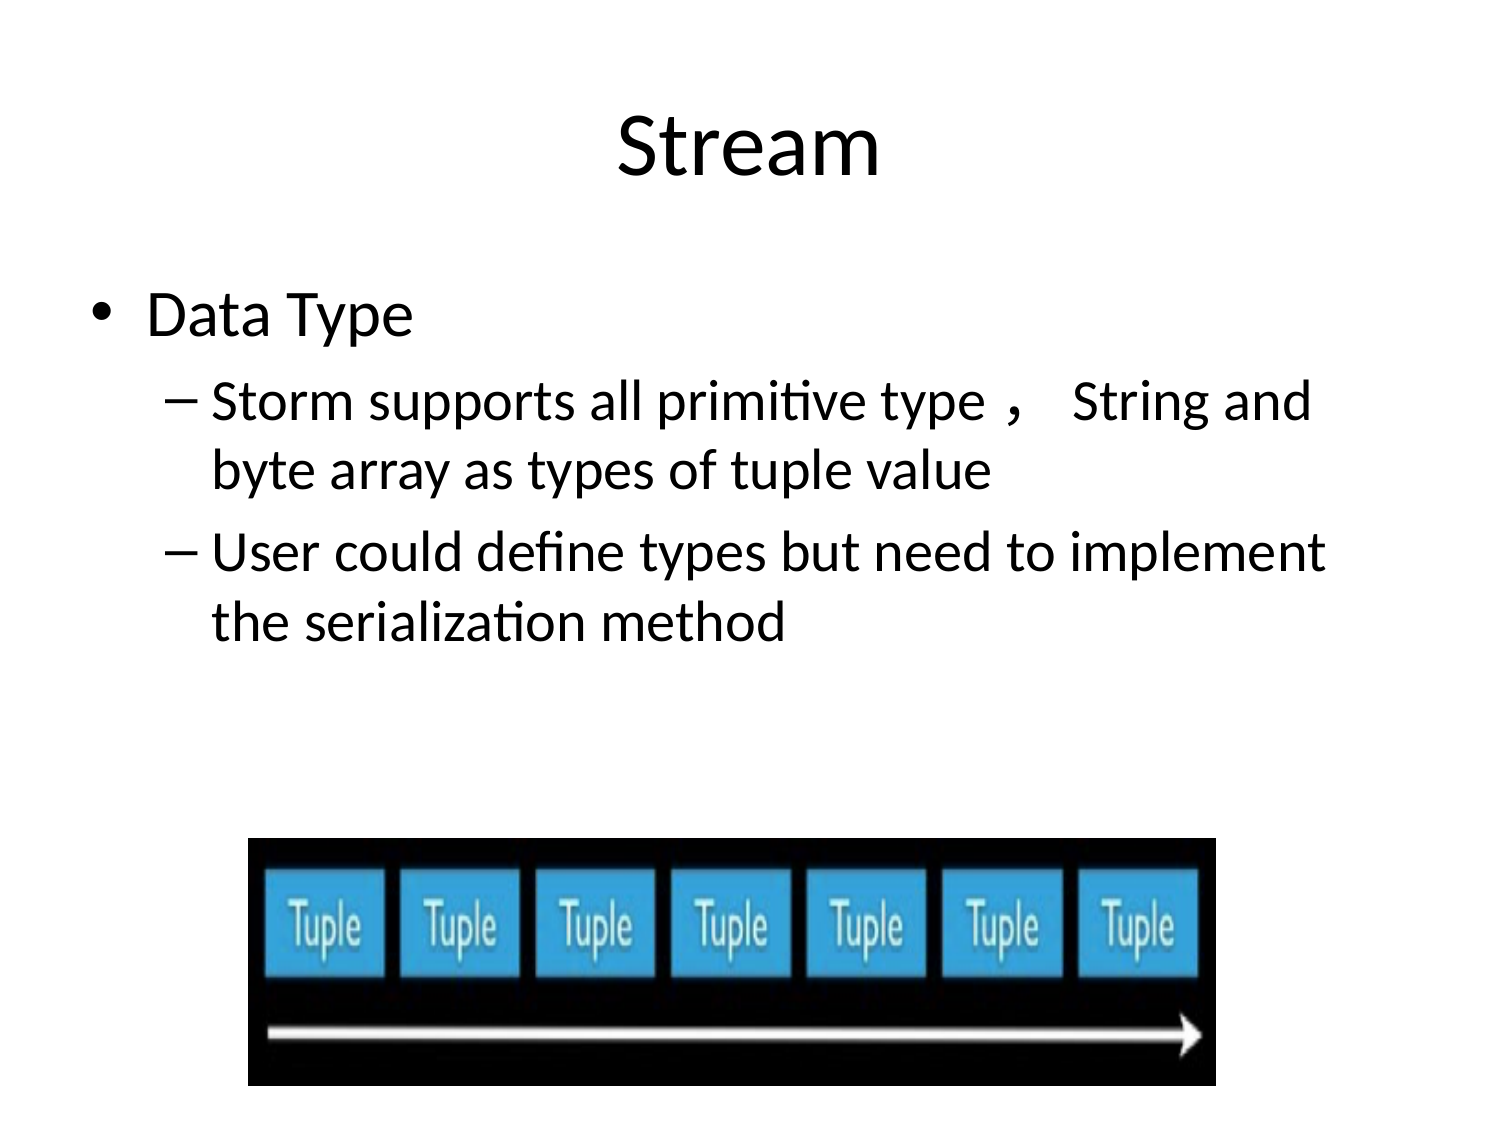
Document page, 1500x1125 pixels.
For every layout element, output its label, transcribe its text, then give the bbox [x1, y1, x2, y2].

list Data Type Storm supports all primitive type，String and byte array as types of tuple value User could define types but need to implement the serialization method [75, 262, 1425, 1005]
picture [248, 838, 1216, 1086]
title Stream [75, 45, 1425, 233]
